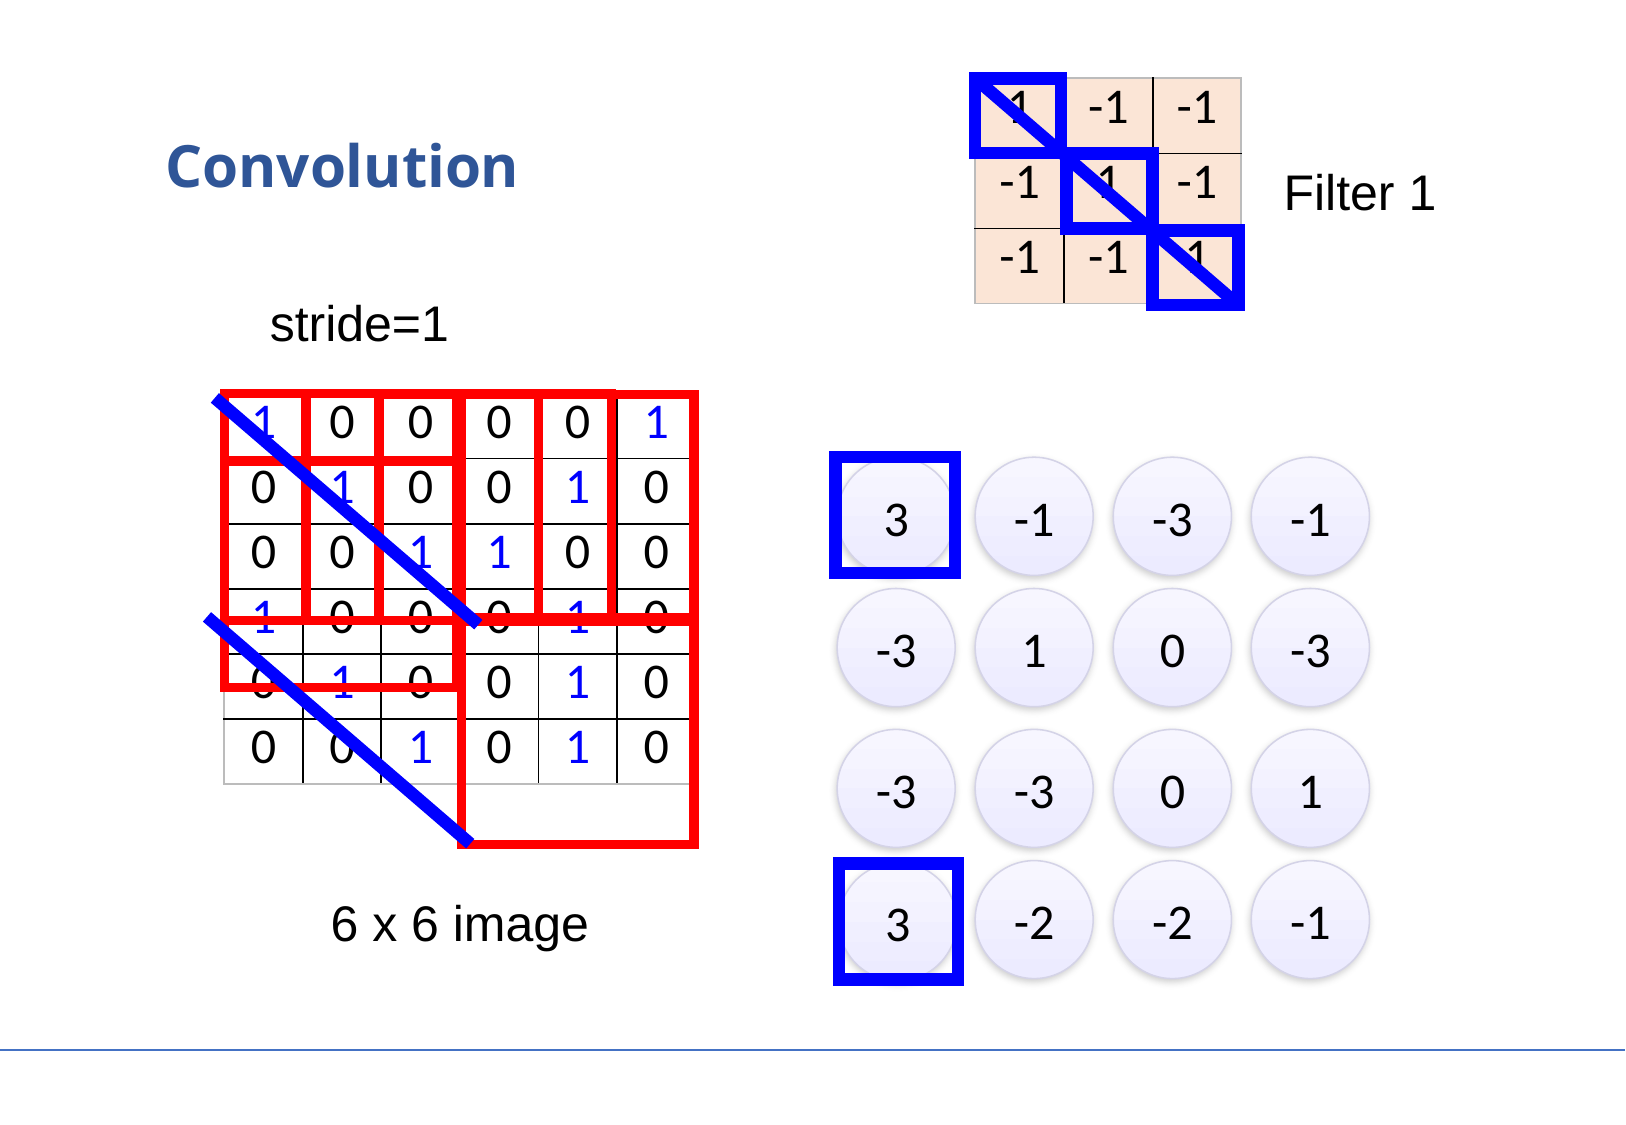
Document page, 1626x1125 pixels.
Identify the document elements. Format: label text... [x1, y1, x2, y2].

text_box [838, 862, 959, 980]
text_box -1 [975, 457, 1094, 576]
text_box 1 [1251, 729, 1370, 848]
text_box Filter 1 [1241, 153, 1479, 228]
text_box [378, 393, 613, 397]
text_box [206, 616, 471, 844]
text_box -2 [1113, 860, 1232, 979]
text_box [305, 392, 539, 397]
text_box -3 [837, 588, 956, 707]
text_box 1 [975, 588, 1094, 707]
text_box stride=1 [255, 284, 465, 359]
text_box [470, 617, 695, 846]
text_box -2 [975, 860, 1094, 979]
text_box 0 [1113, 588, 1232, 707]
text_box -3 [837, 729, 956, 848]
text_box -3 [975, 729, 1094, 848]
text_box 0 [1113, 729, 1232, 848]
title Convolution [165, 59, 1460, 278]
text_box -3 [1113, 457, 1232, 576]
text_box [223, 392, 305, 397]
text_box -3 [1251, 588, 1370, 707]
text_box -1 [1251, 860, 1370, 979]
text_box [461, 394, 695, 617]
text_box 6 x 6 image [267, 884, 653, 959]
text_box -1 [1251, 457, 1370, 576]
text_box [835, 456, 956, 574]
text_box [975, 78, 1239, 306]
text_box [214, 397, 479, 625]
